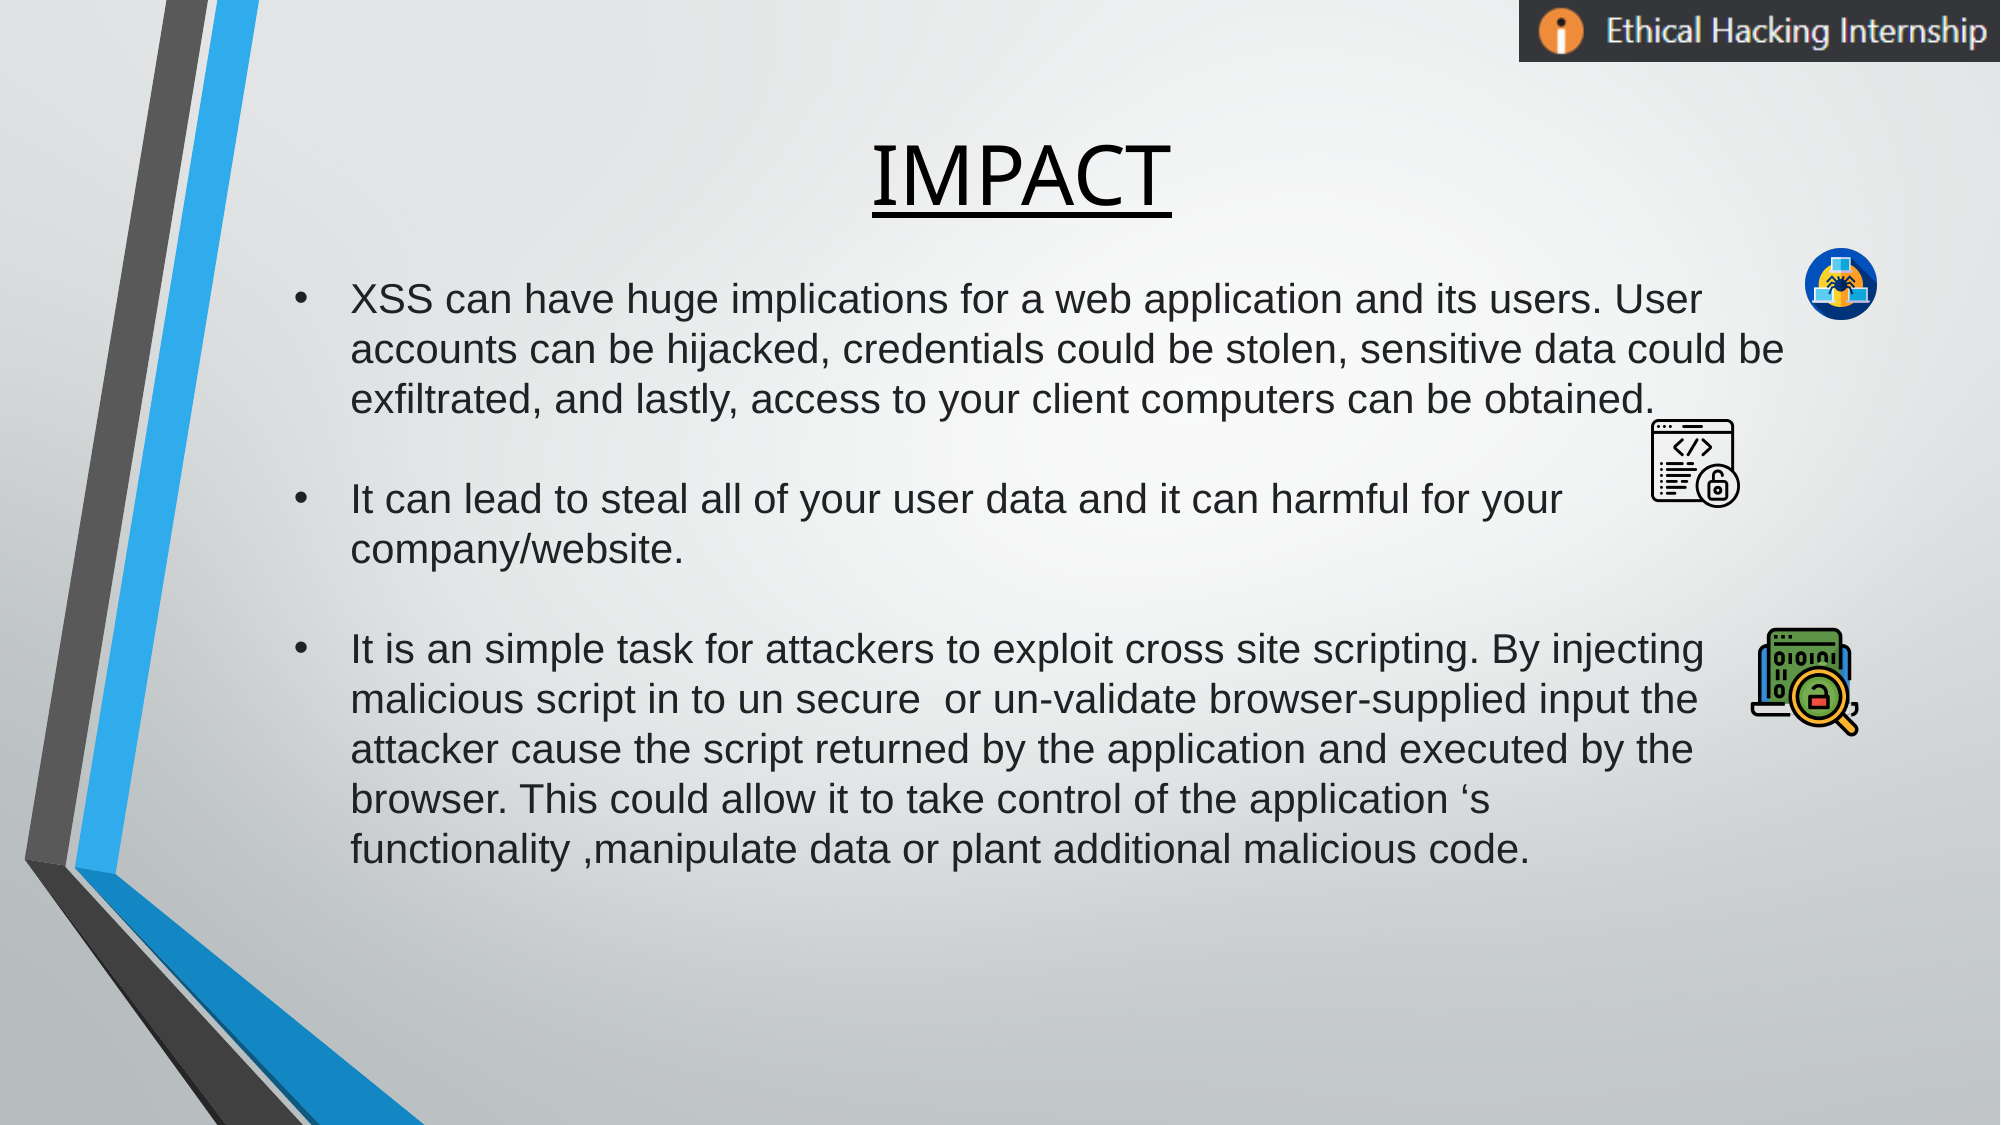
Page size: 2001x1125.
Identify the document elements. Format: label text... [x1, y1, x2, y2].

text_box IMPACT XSS can have huge implications for a web application and its users. User accounts can be hijacked, credentials could be stolen, sensitive data could be exfiltrated, and lastly, access to your client computers can be obtained. It can lead to steal all of your user data and it can harmful for your company/website. It is an simple task for attackers to exploit cross site scripting. By injecting malicious script in to un secure or un-validate browser-supplied input the attacker cause the script returned by the application and executed by the browser. This could allow it to take control of the application ‘s functionality ,manipulate data or plant additional malicious code. [279, 114, 1809, 172]
picture [1747, 624, 1862, 740]
picture [1519, 0, 2000, 62]
picture [1804, 248, 1877, 320]
list [246, 172, 1891, 452]
picture [1651, 419, 1740, 508]
text_box [271, 197, 1916, 477]
text_box IMPACT XSS can have huge implications for a web application and its users. User accounts can be hijacked, credentials could be stolen, sensitive data could be exfiltrated, and lastly, access to your client computers can be obtained. It can lead to steal all of your user data and it can harmful for your company/website. It is an simple task for attackers to exploit cross site scripting. By injecting malicious script in to un secure or un-validate browser-supplied input the attacker cause the script returned by the application and executed by the browser. This could allow it to take control of the application ‘s functionality ,manipulate data or plant additional malicious code. [279, 477, 1809, 980]
